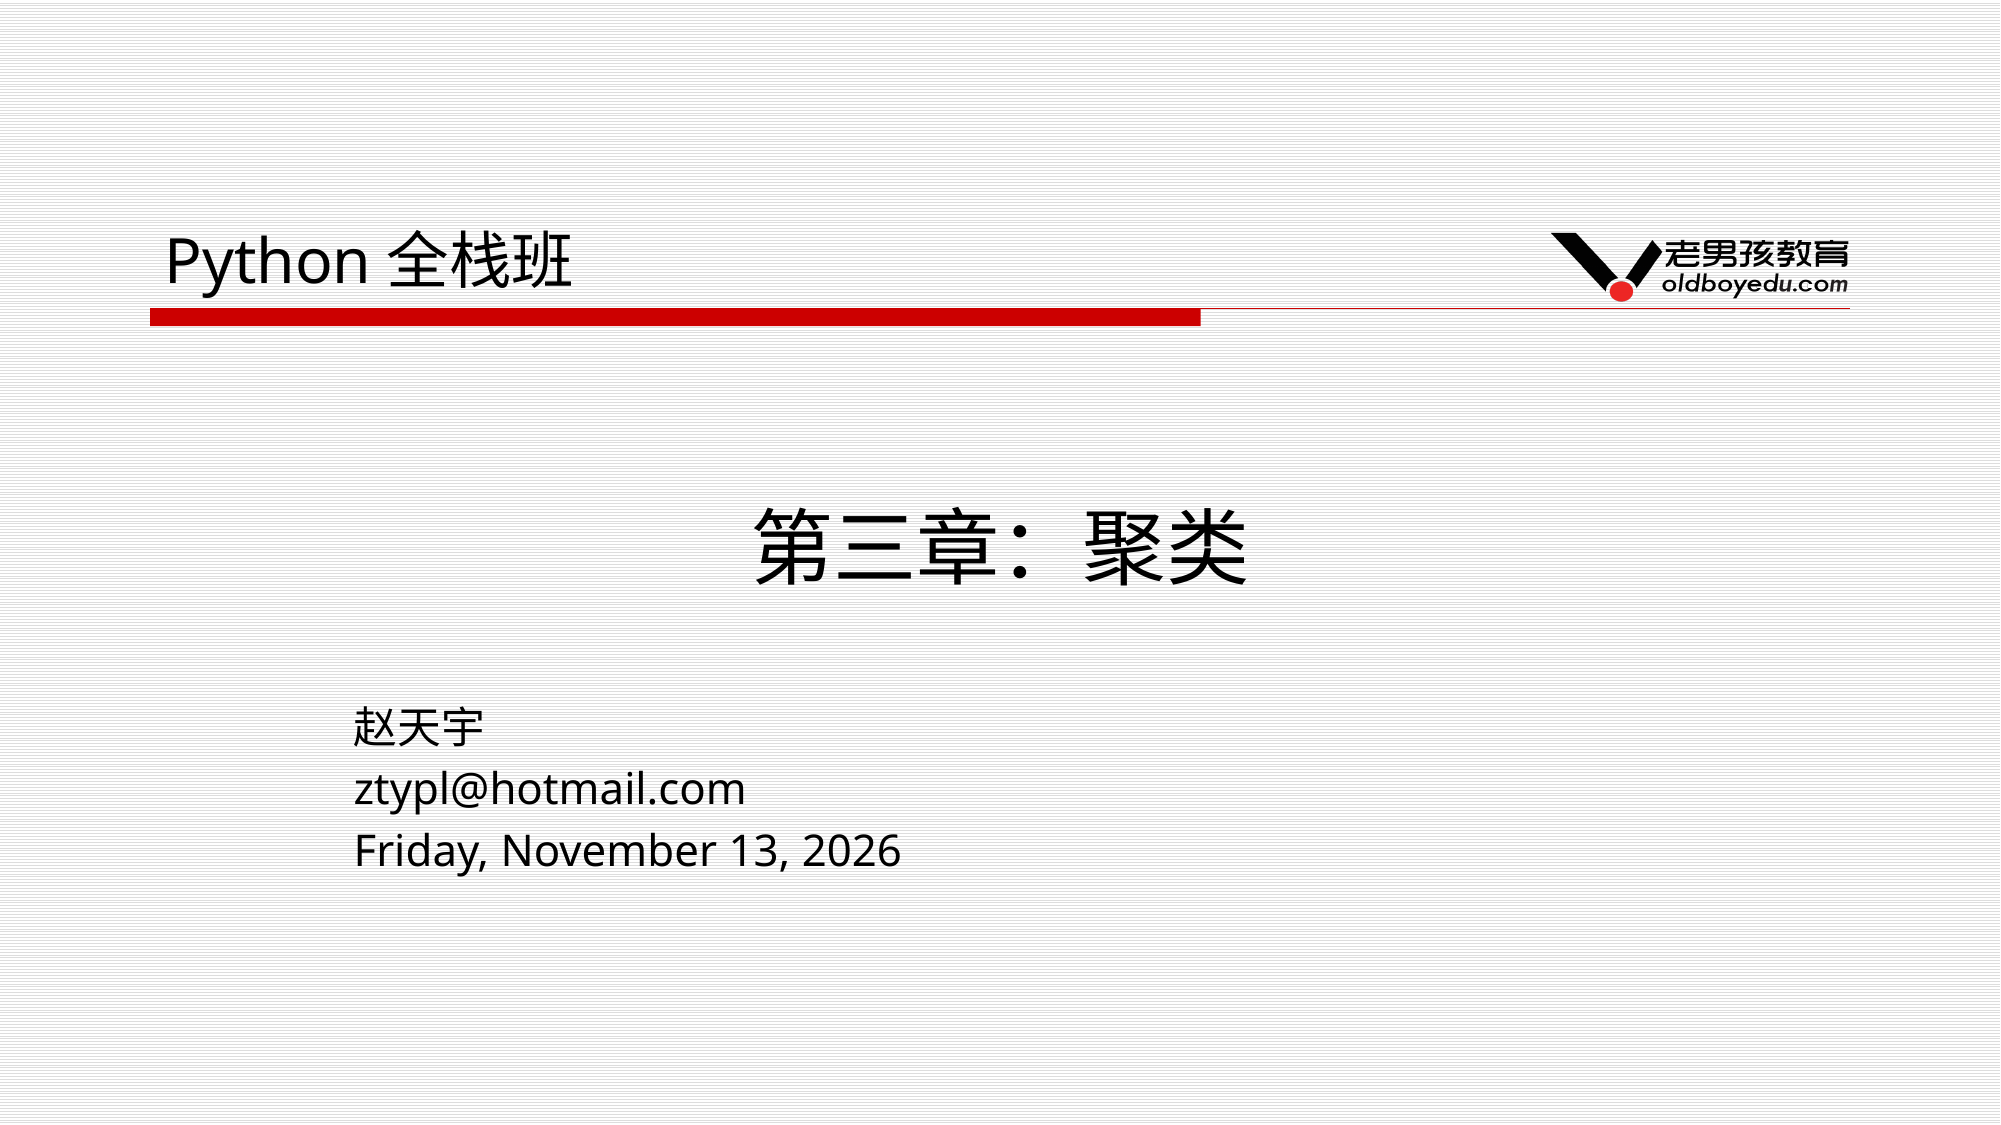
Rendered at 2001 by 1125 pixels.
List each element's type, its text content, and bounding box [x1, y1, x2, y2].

title 第三章：聚类 [149, 503, 1850, 603]
